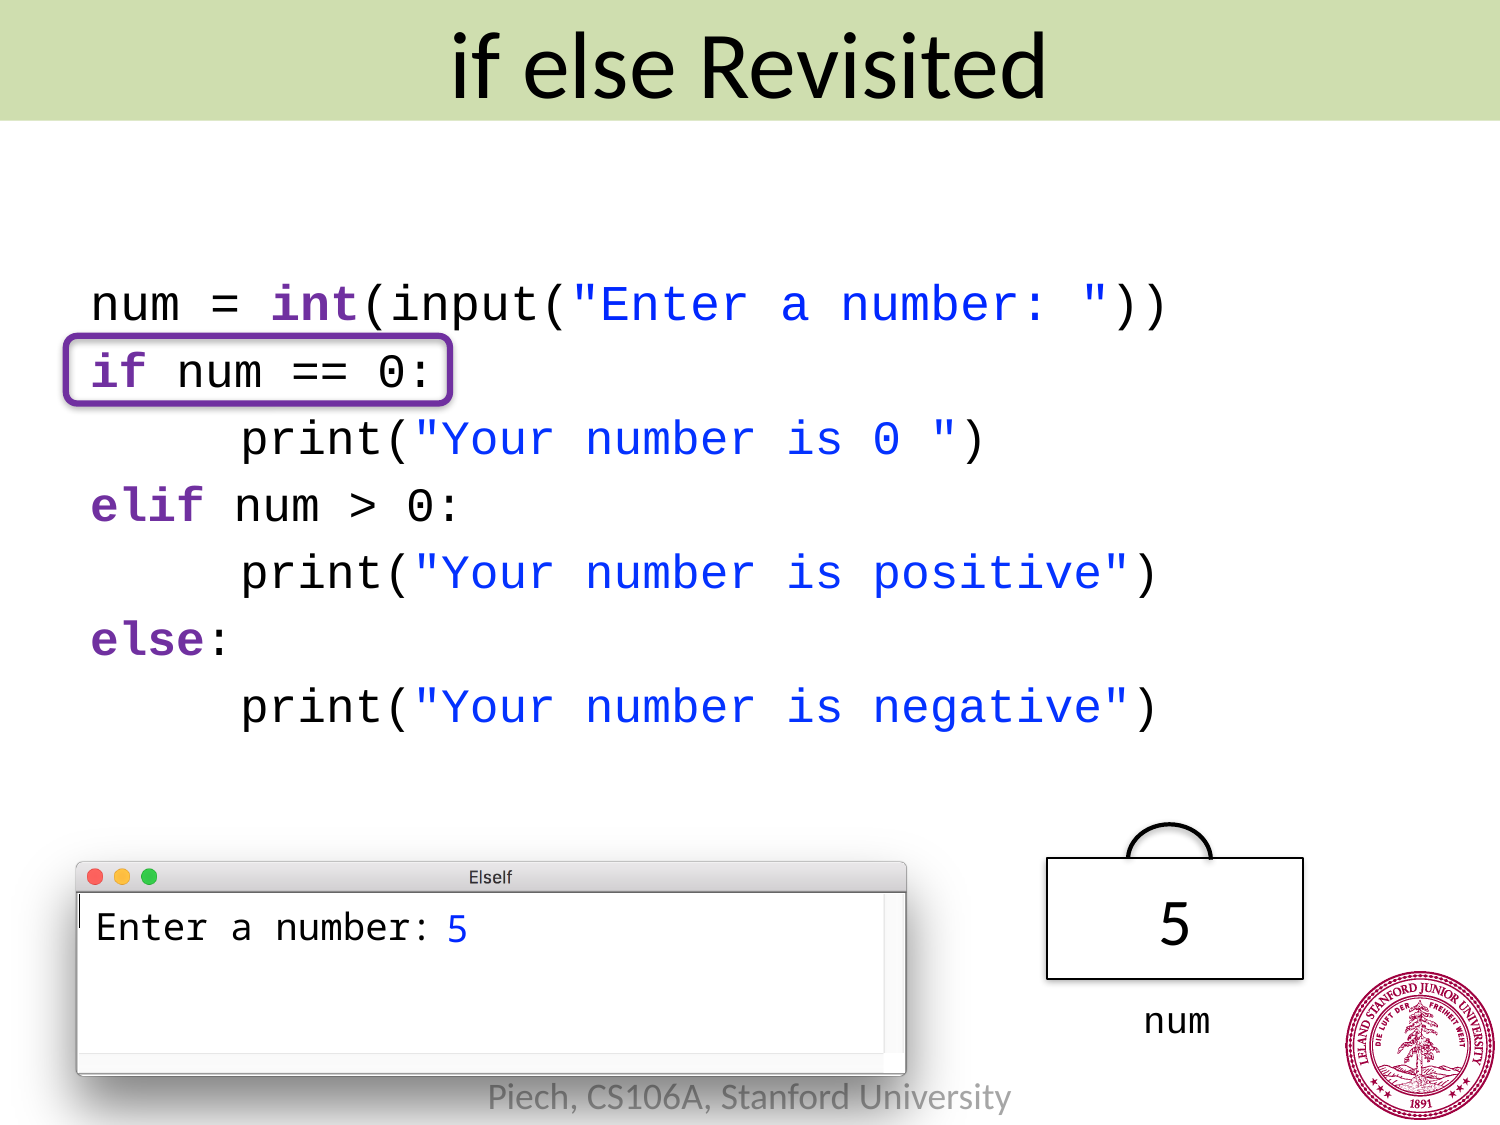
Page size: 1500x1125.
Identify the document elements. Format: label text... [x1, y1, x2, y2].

list num = int(input("Enter a number: ")) if num == 0: print("Your number is 0 ") elif num > 0: print("Your number is positive") else: print("Your number is negative") [75, 262, 1425, 1005]
text_box 5 [1046, 857, 1304, 980]
text_box num [1128, 988, 1226, 1049]
picture [1345, 971, 1495, 1120]
text_box [65, 335, 451, 405]
text_box if else Revisited [0, 0, 1500, 121]
picture [0, 818, 983, 1125]
text_box [1125, 822, 1213, 860]
